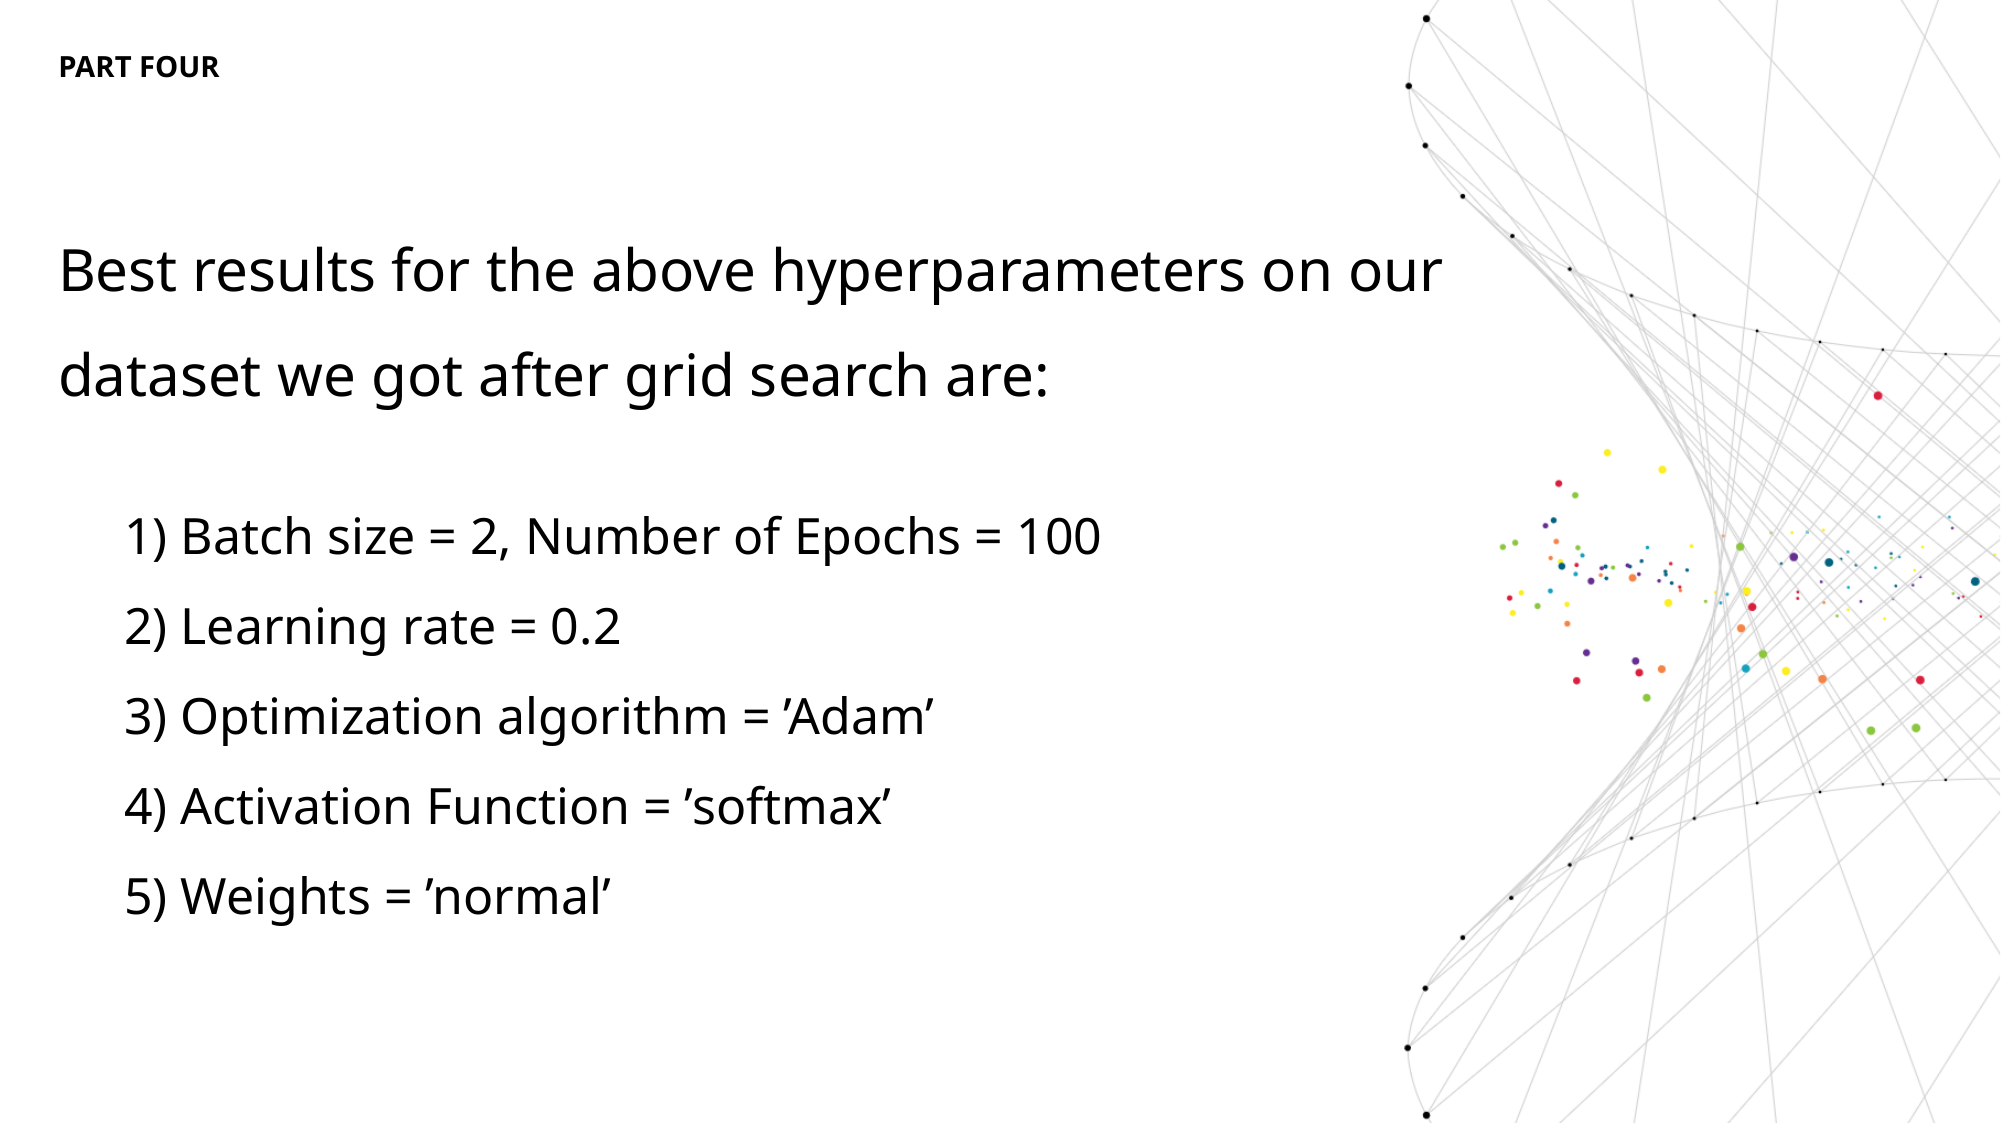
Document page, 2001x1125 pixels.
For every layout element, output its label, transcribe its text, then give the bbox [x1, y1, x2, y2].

text_box Best results for the above hyperparameters on our dataset we got after grid search are: [43, 190, 1526, 520]
list PART FOUR [42, 35, 586, 101]
text_box 1) Batch size = 2, Number of Epochs = 100 2) Learning rate = 0.2 3) Optimization algorithm = ’Adam’ 4) Activation Function = ’softmax’ 5) Weights = ’normal’ [109, 467, 1316, 1035]
picture [1314, 0, 2001, 1123]
